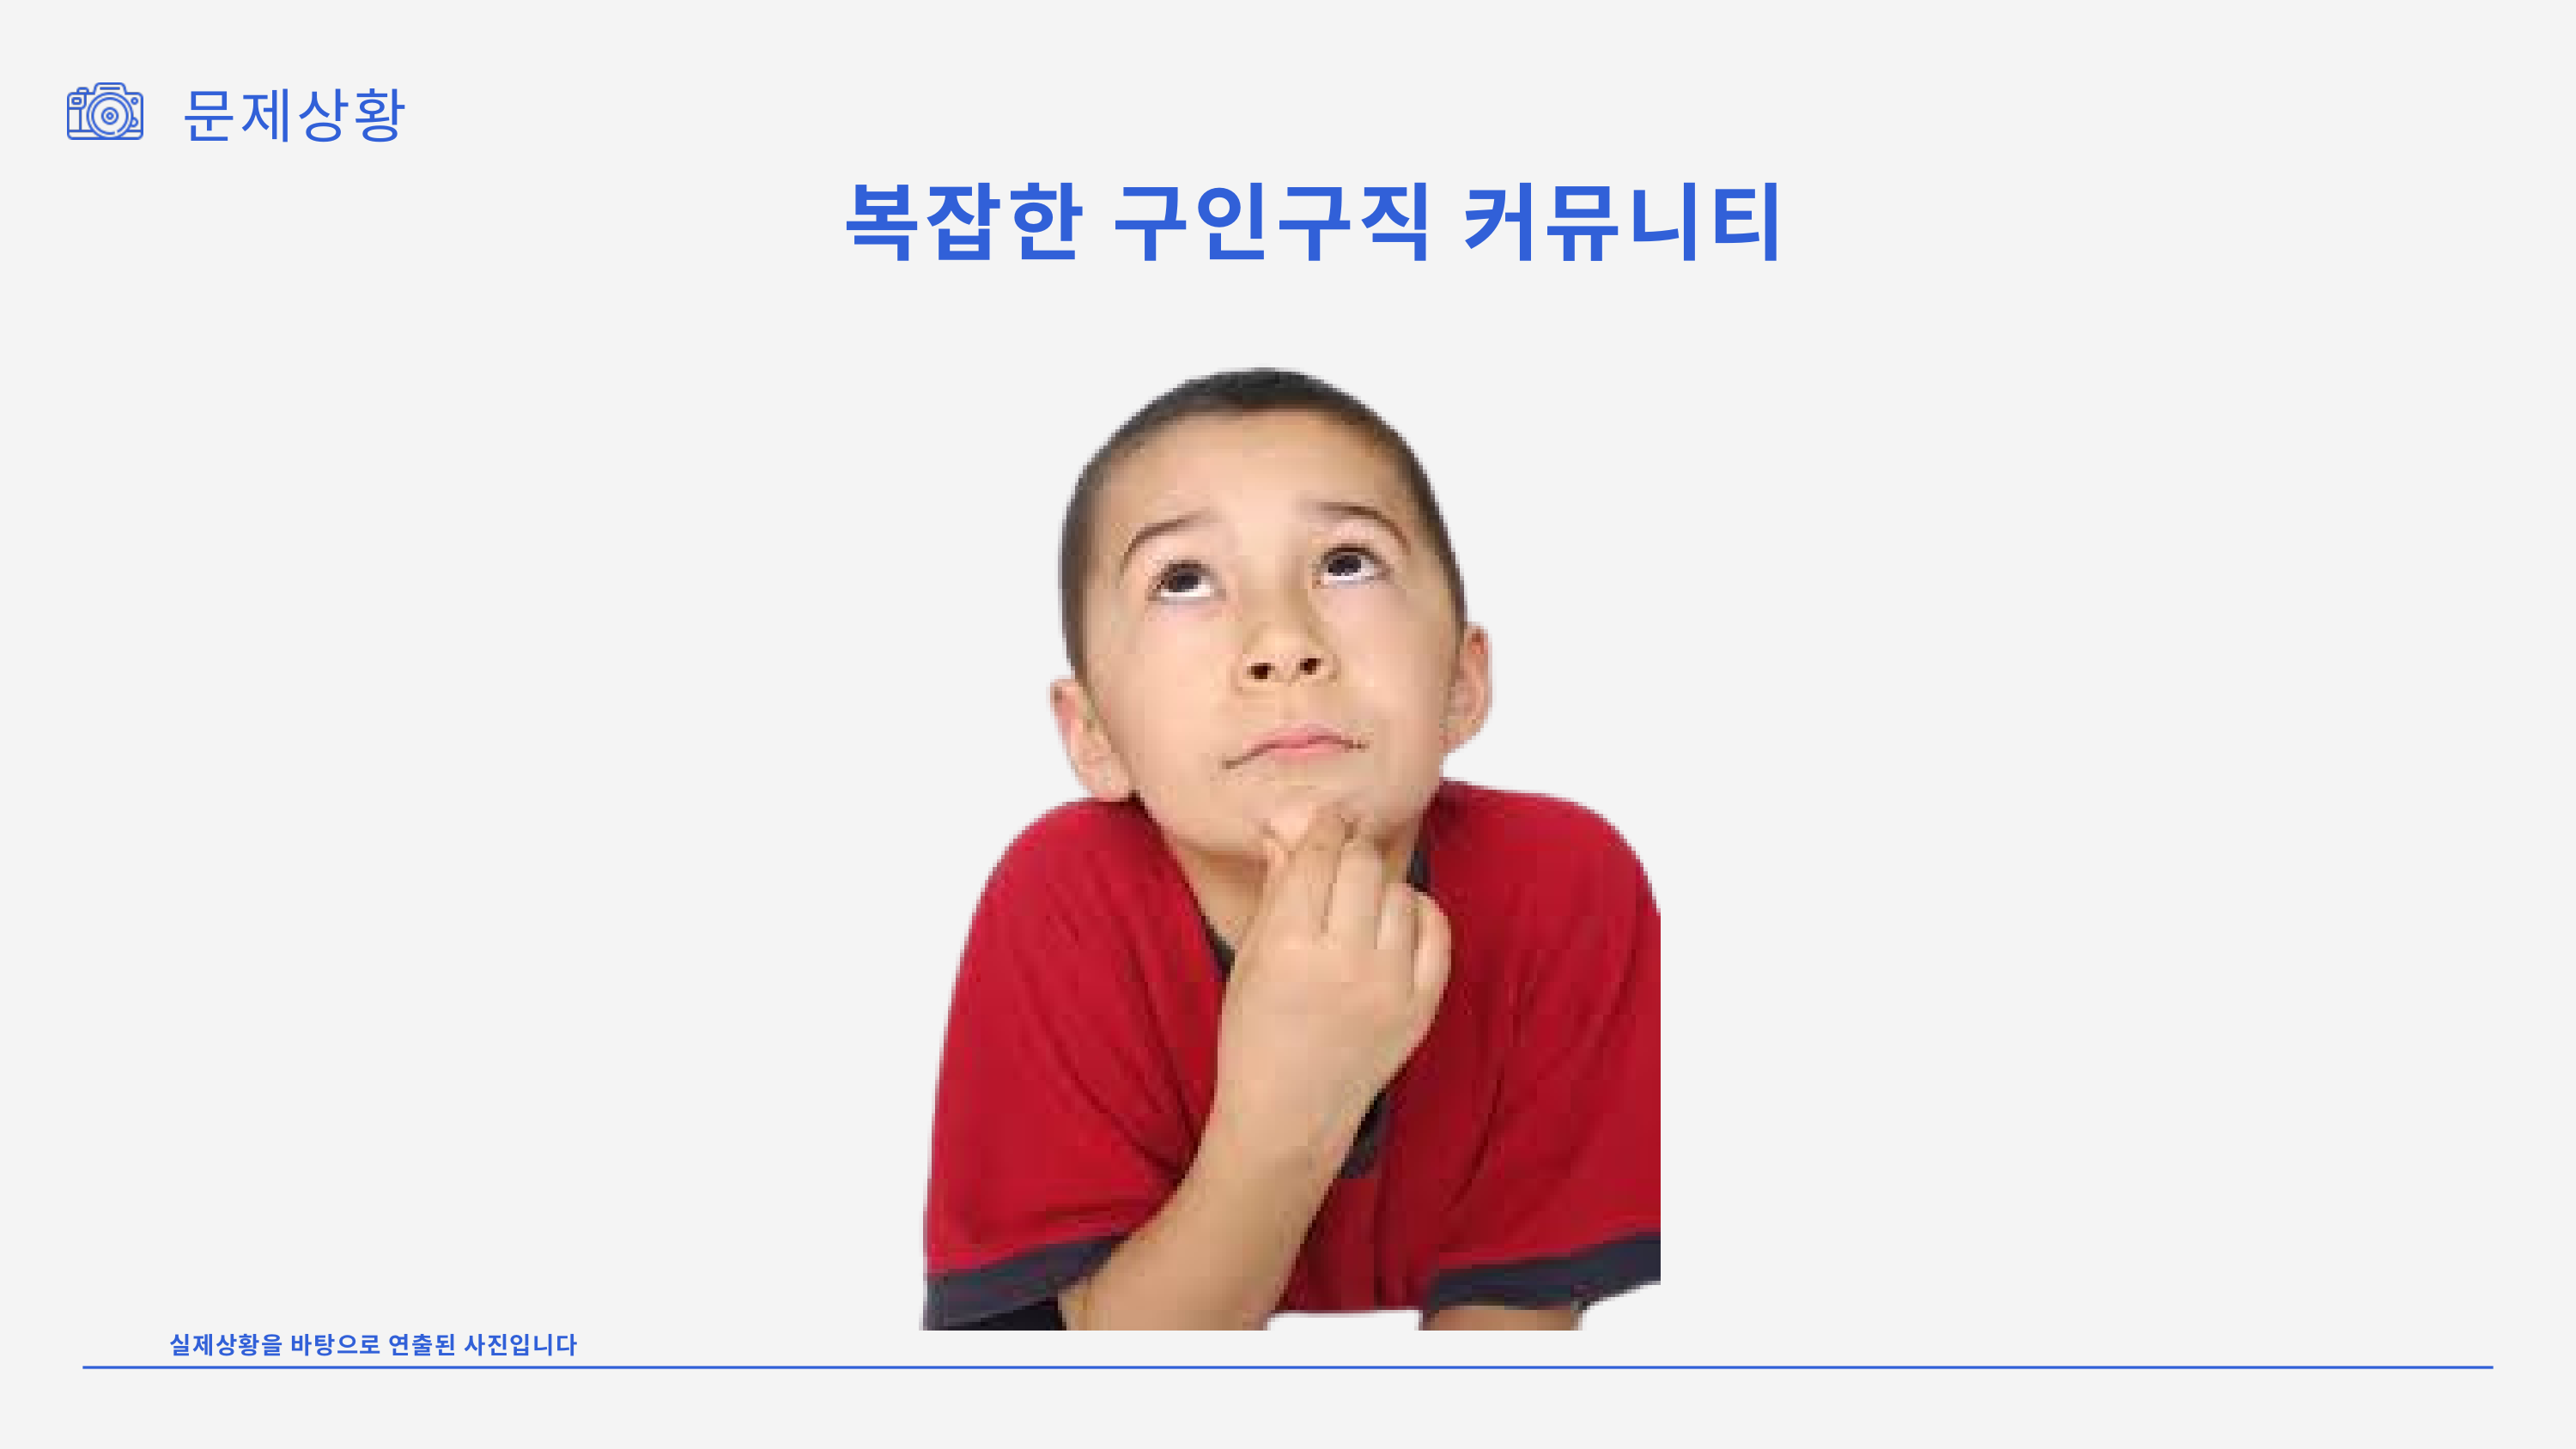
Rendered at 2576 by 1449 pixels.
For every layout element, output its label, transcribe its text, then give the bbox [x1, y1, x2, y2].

text_box [915, 271, 1661, 1331]
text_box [66, 82, 423, 154]
text_box 실제상황을 바탕으로 연출된 사진입니다 [169, 1332, 624, 1359]
text_box 복잡한 구인구직 커뮤니티 [843, 178, 1814, 271]
